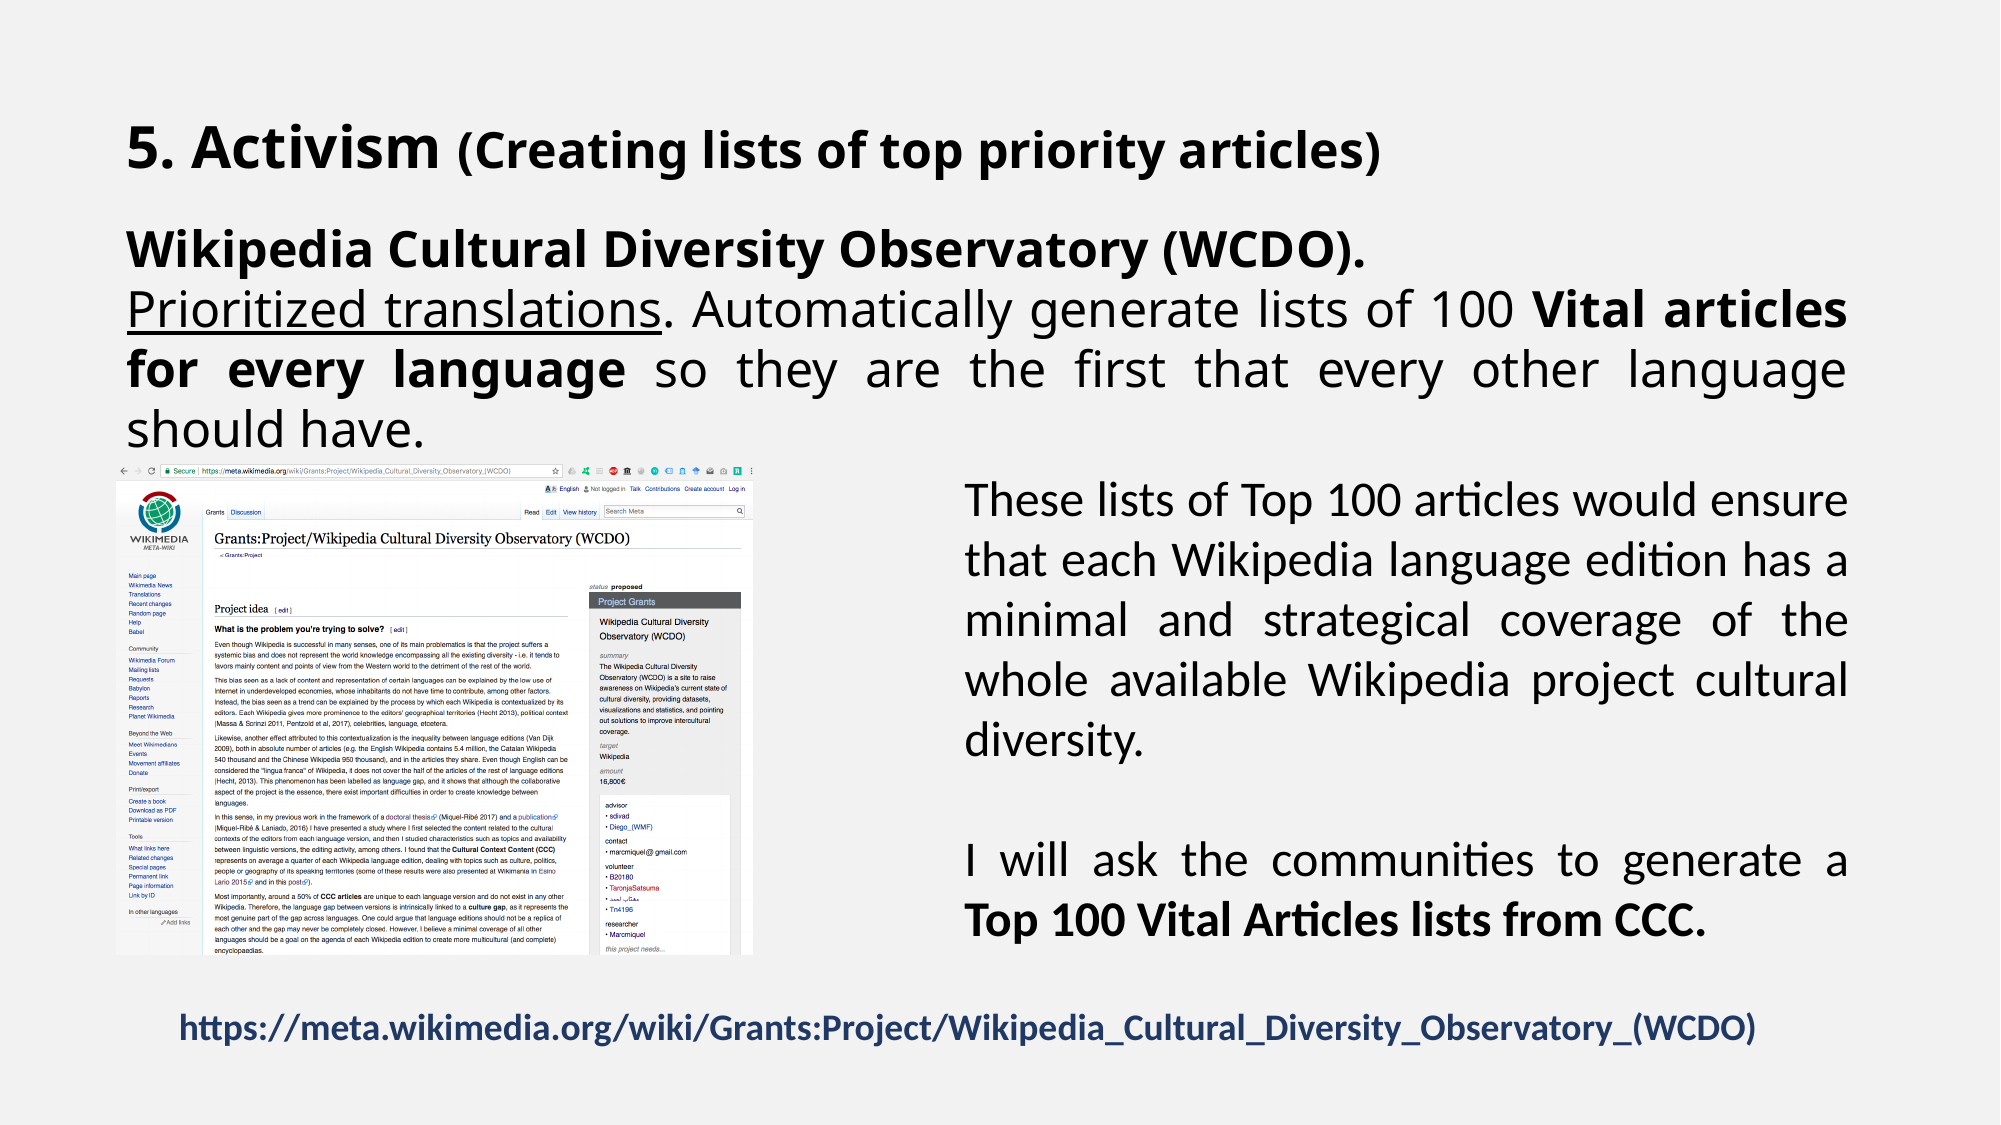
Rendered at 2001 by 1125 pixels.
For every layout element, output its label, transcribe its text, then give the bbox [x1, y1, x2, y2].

picture [115, 463, 754, 955]
text_box https://meta.wikimedia.org/wiki/Grants:Project/Wikipedia_Cultural_Diversity_Observatory_(WCDO) [163, 995, 1838, 1055]
text_box Wikipedia Cultural Diversity Observatory (WCDO). Prioritized translations. Automatically generate lists of 100 Vital articles for every language so they are the first that every other language should have. [111, 209, 1864, 465]
text_box These lists of Top 100 articles would ensure that each Wikipedia language edition has a minimal and strategical coverage of the whole available Wikipedia project cultural diversity. I will ask the communities to generate a Top 100 Vital Articles lists from CCC. [949, 458, 1865, 954]
text_box 5. Activism (Creating lists of top priority articles) [111, 102, 1915, 188]
